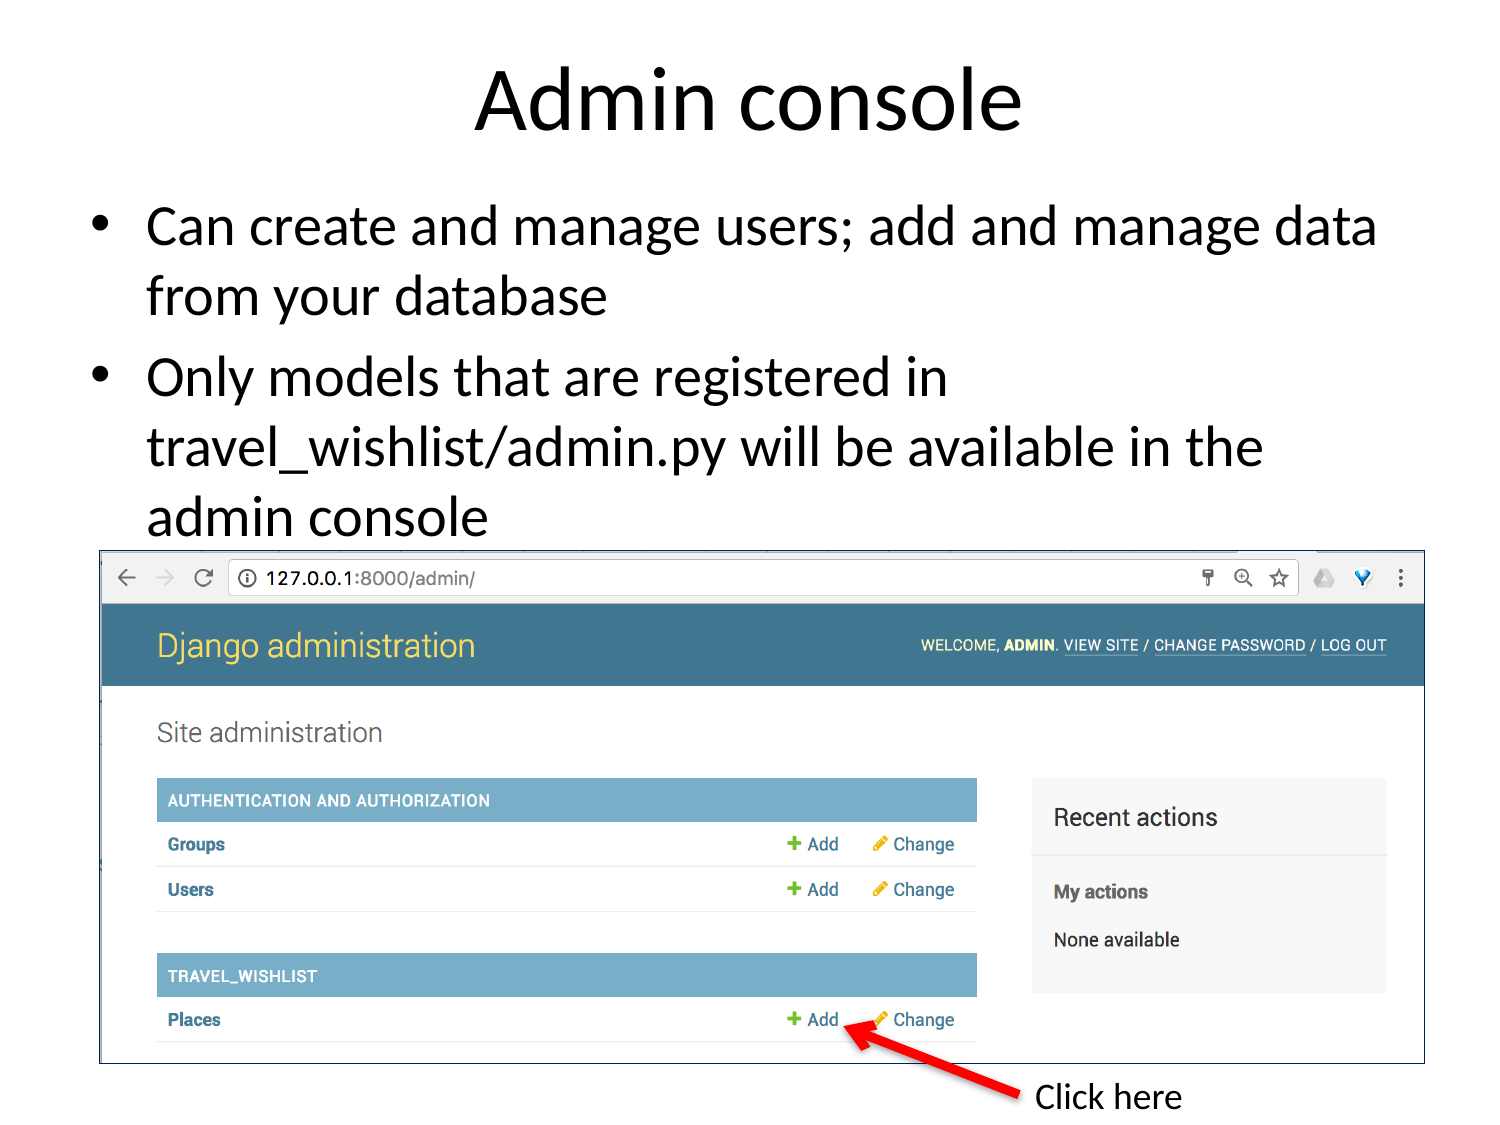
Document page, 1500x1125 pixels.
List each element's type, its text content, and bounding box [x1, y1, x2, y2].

list Can create and manage users; add and manage data from your database Only models that are registered in travel_wishlist/admin.py will be available in the admin console [75, 179, 1425, 922]
picture [99, 550, 1426, 1064]
title Admin console [75, 0, 1425, 179]
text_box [843, 1025, 1020, 1095]
text_box Click here [1020, 1072, 1198, 1125]
